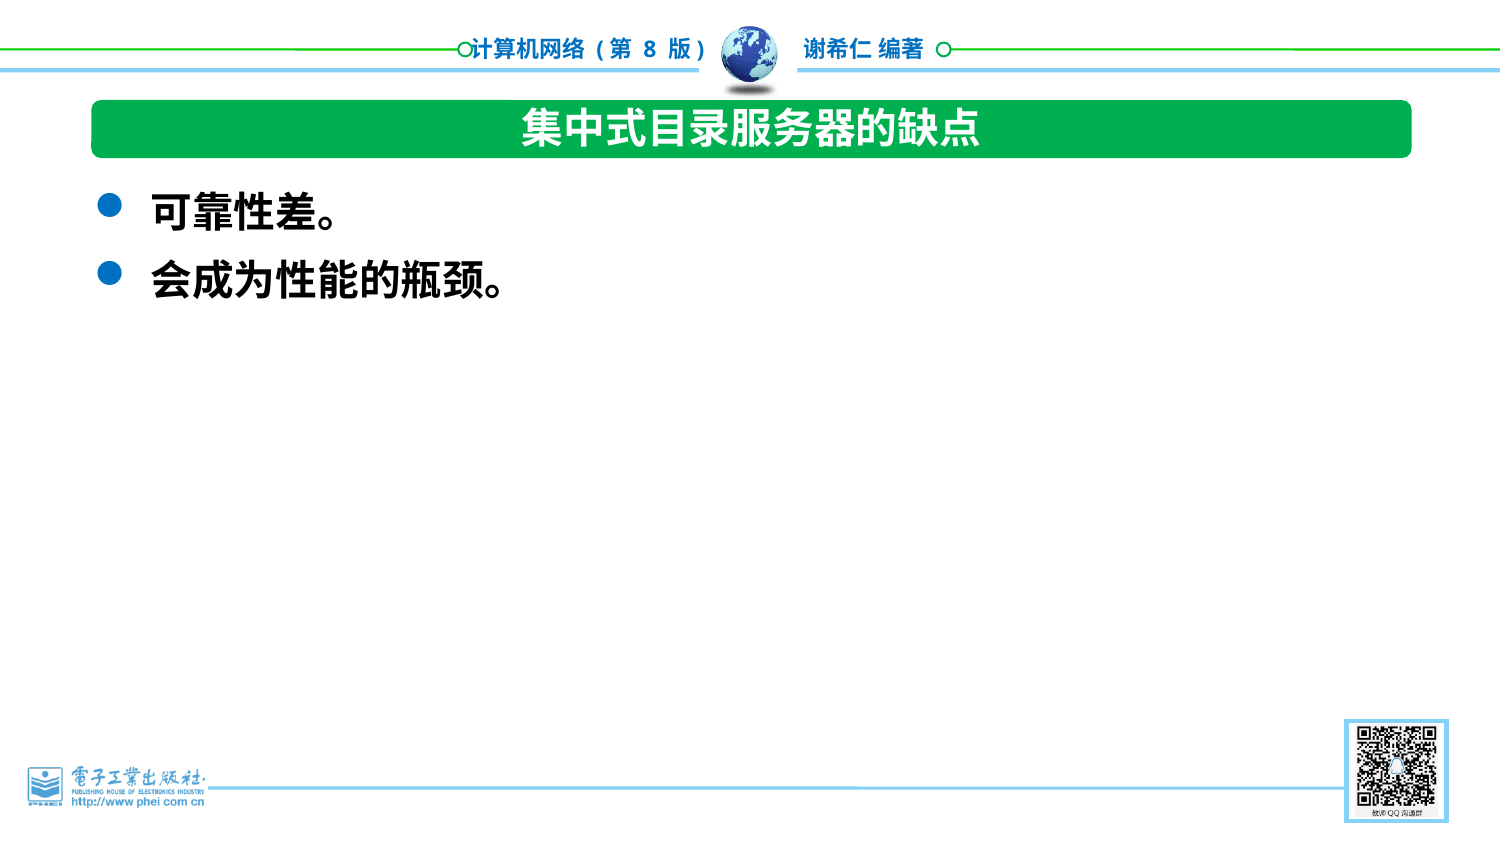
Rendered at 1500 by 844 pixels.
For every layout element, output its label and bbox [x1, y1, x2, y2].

picture [719, 24, 779, 94]
picture [23, 764, 208, 809]
text_box [79, 94, 1427, 312]
picture [1355, 724, 1438, 817]
